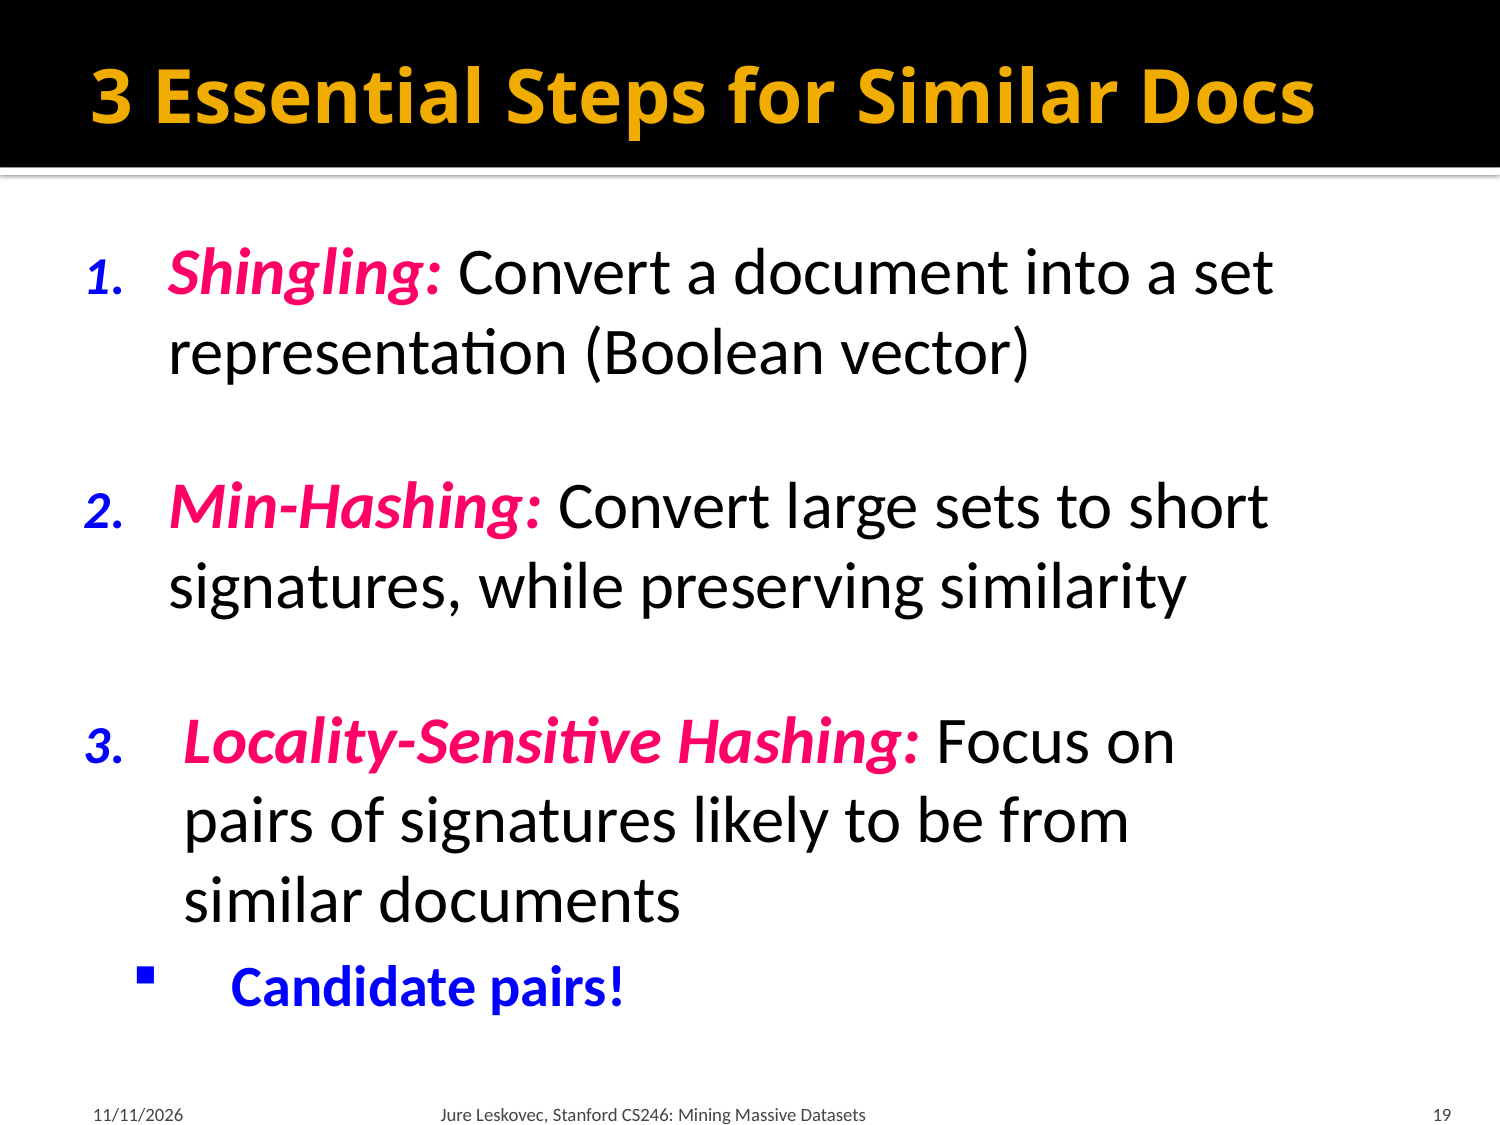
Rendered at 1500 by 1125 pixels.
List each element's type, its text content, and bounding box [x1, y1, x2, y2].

list Shingling: Convert a document into a set representation (Boolean vector) Min-Hashing: Convert large sets to short signatures, while preserving similarity Locality-Sensitive Hashing: Focus on pairs of signatures likely to be from similar documents Candidate pairs! [75, 212, 1425, 1075]
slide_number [75, 1080, 425, 1125]
slide_number 19 [1345, 1080, 1467, 1125]
title 3 Essential Steps for Similar Docs [75, 12, 1500, 175]
footer Jure Leskovec, Stanford CS246: Mining Massive Datasets [433, 1080, 1337, 1125]
